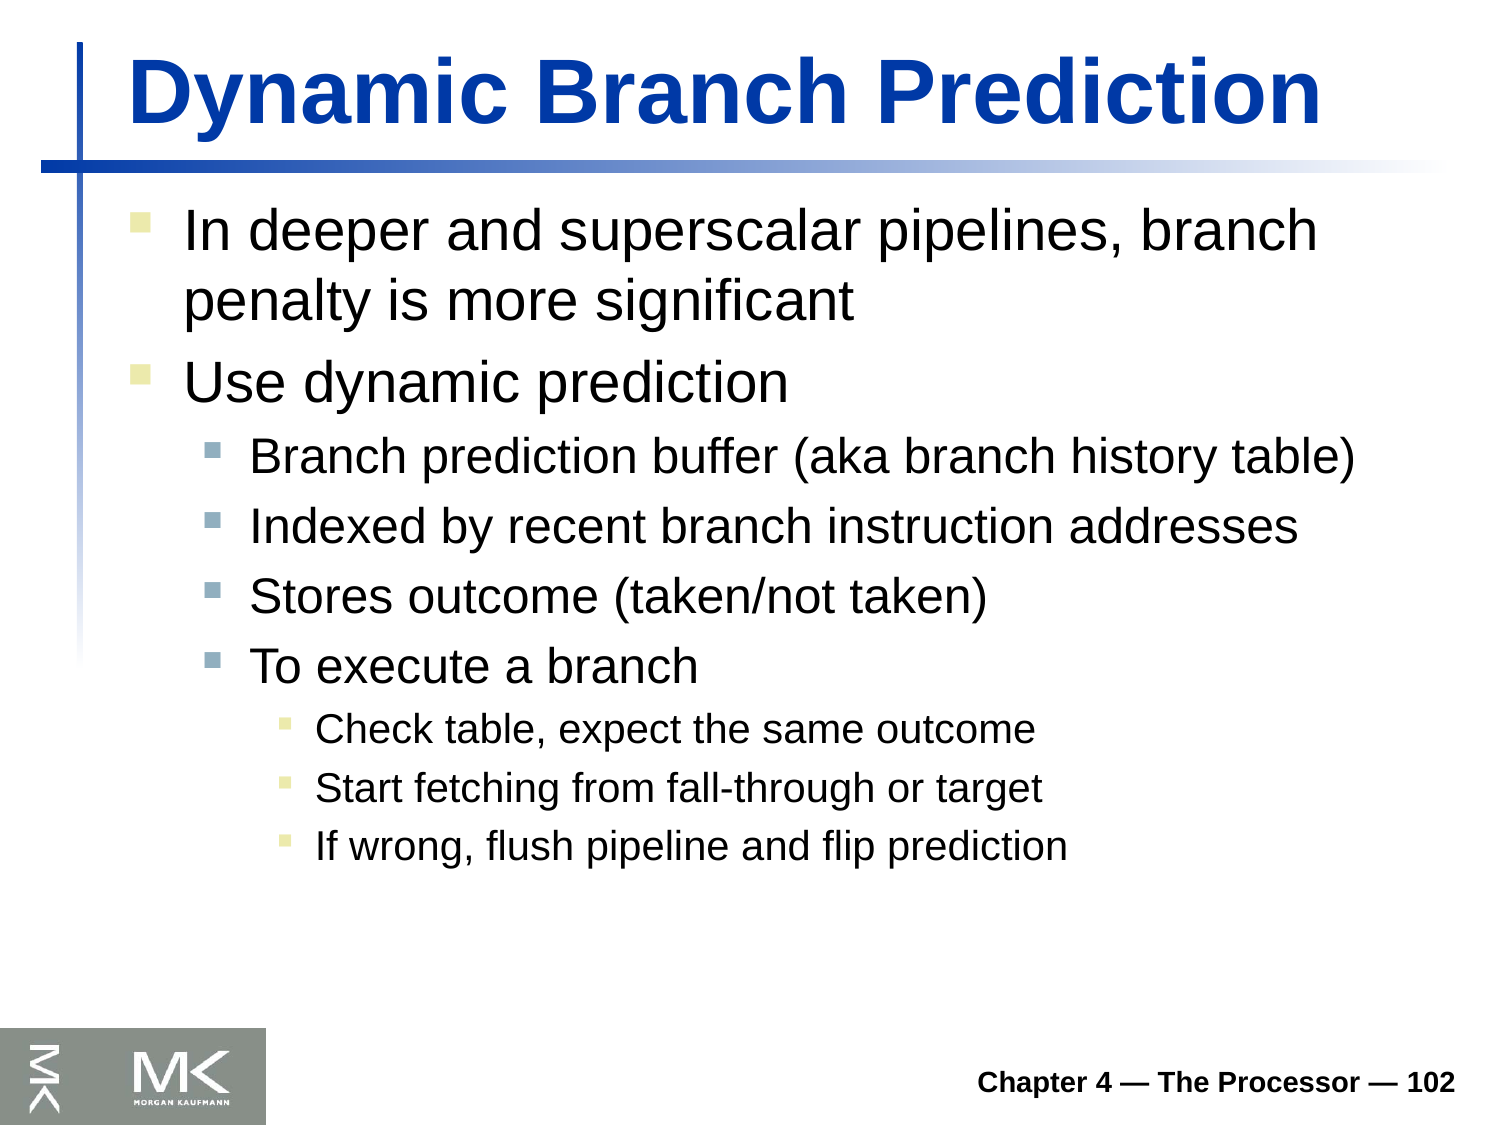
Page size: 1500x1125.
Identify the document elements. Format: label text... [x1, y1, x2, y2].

title Dynamic Branch Prediction [111, 23, 1468, 150]
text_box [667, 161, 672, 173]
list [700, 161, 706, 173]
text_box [793, 161, 797, 173]
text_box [815, 161, 819, 173]
footer Chapter 4 — The Processor — 102 [277, 1046, 1471, 1106]
list In deeper and superscalar pipelines, branch penalty is more significant Use dynamic prediction Branch prediction buffer (aka branch history table) Indexed by recent branch instruction addresses Stores outcome (taken/not taken) To execute a branch Check table, expect the same outcome Start fetching from fall-through or target If wrong, flush pipeline and flip prediction [111, 184, 1470, 1024]
text_box [612, 161, 617, 173]
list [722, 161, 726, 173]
picture [0, 1028, 266, 1125]
